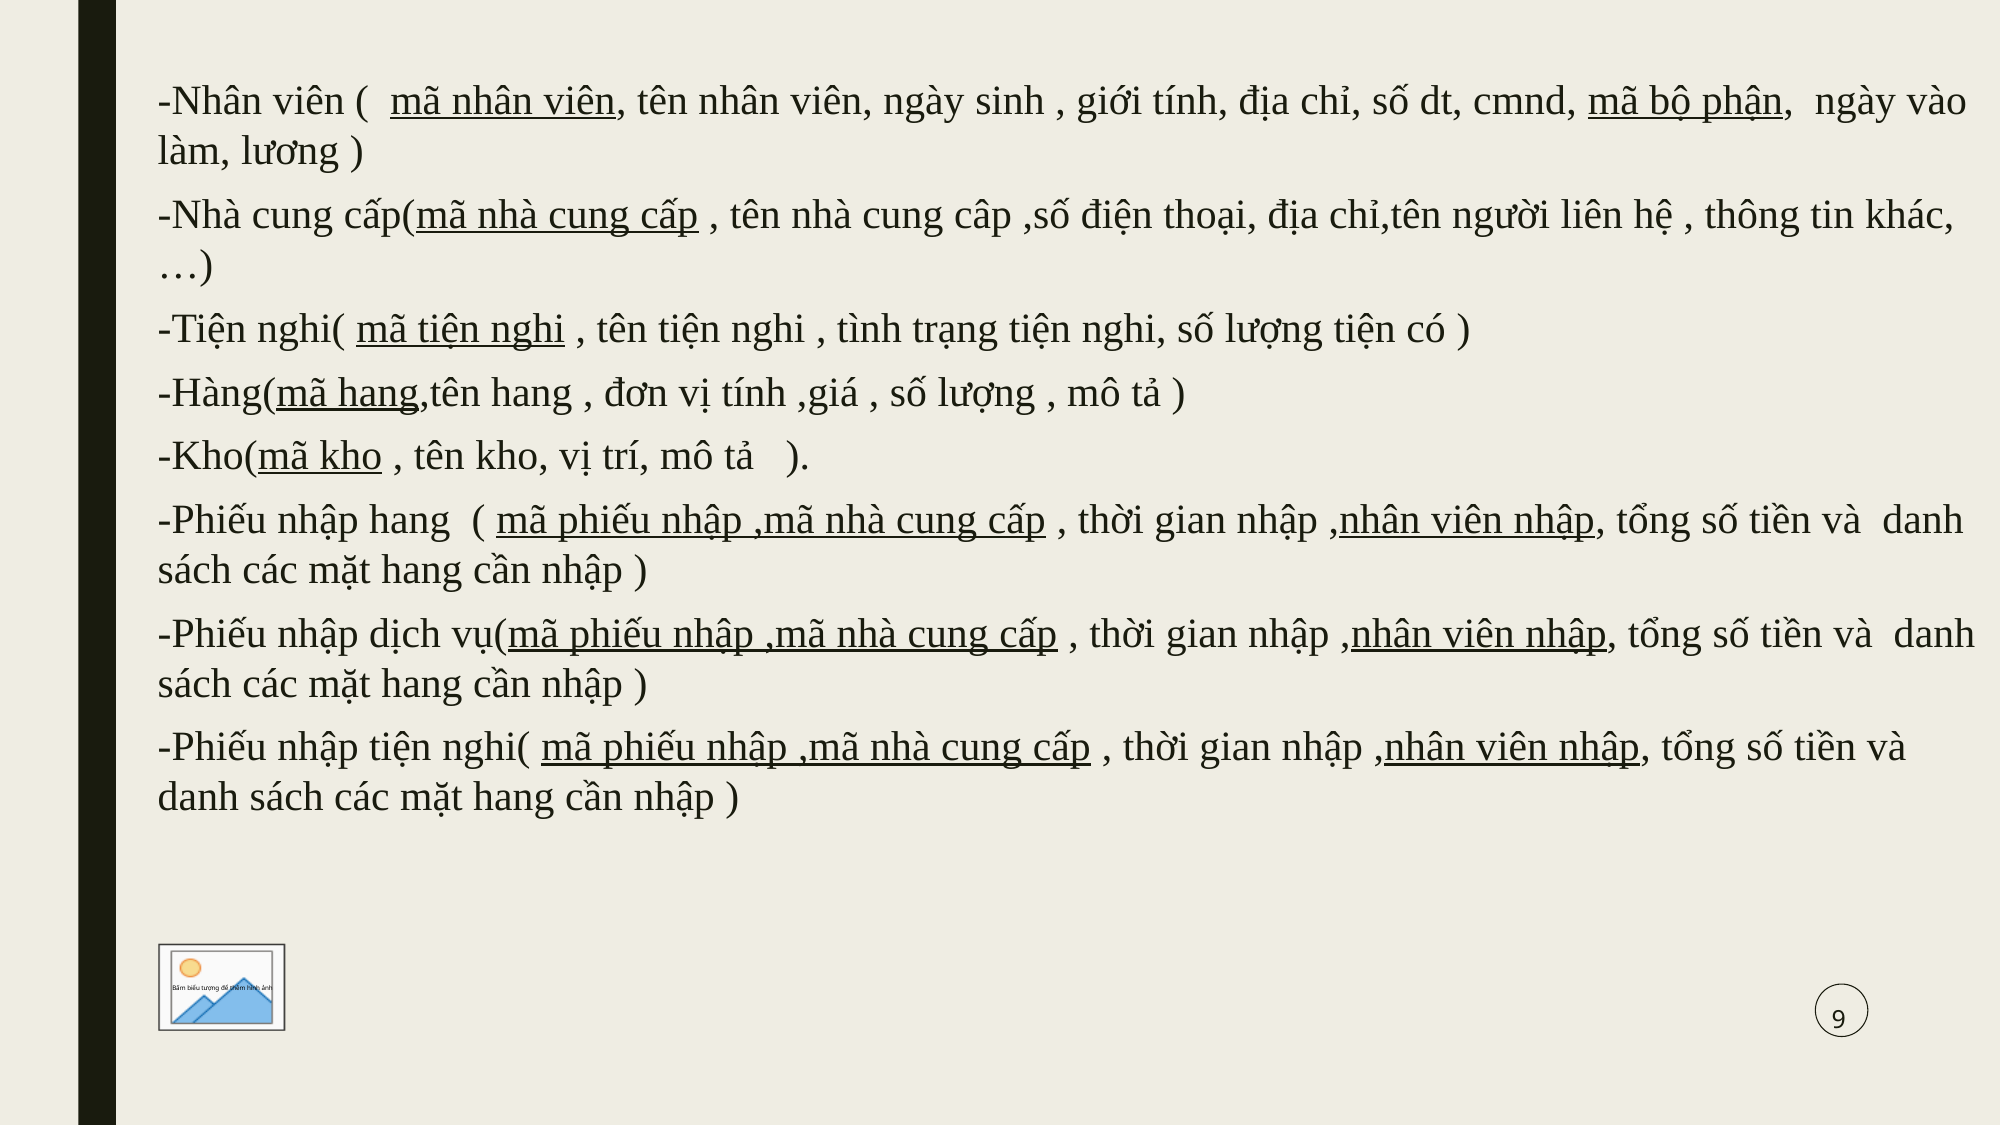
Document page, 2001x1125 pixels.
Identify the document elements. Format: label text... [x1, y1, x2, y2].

list -Nhân viên ( mã nhân viên, tên nhân viên, ngày sinh , giới tính, địa chỉ, số dt, cmnd, mã bộ phận, ngày vào làm, lương ) -Nhà cung cấp(mã nhà cung cấp , tên nhà cung câp ,số điện thoại, địa chỉ,tên người liên hệ , thông tin khác,…) -Tiện nghi( mã tiện nghi , tên tiện nghi , tình trạng tiện nghi, số lượng tiện có ) -Hàng(mã hang,tên hang , đơn vị tính ,giá , số lượng , mô tả ) -Kho(mã kho , tên kho, vị trí, mô tả ). -Phiếu nhập hang ( mã phiếu nhập ,mã nhà cung cấp , thời gian nhập ,nhân viên nhập, tổng số tiền và danh sách các mặt hang cần nhập ) -Phiếu nhập dịch vụ(mã phiếu nhập ,mã nhà cung cấp , thời gian nhập ,nhân viên nhập, tổng số tiền và danh sách các mặt hang cần nhập ) -Phiếu nhập tiện nghi( mã phiếu nhập ,mã nhà cung cấp , thời gian nhập ,nhân viên nhập, tổng số tiền và danh sách các mặt hang cần nhập ) [142, 65, 2000, 941]
slide_number 9 [1599, 987, 1861, 1055]
picture [154, 940, 290, 1035]
